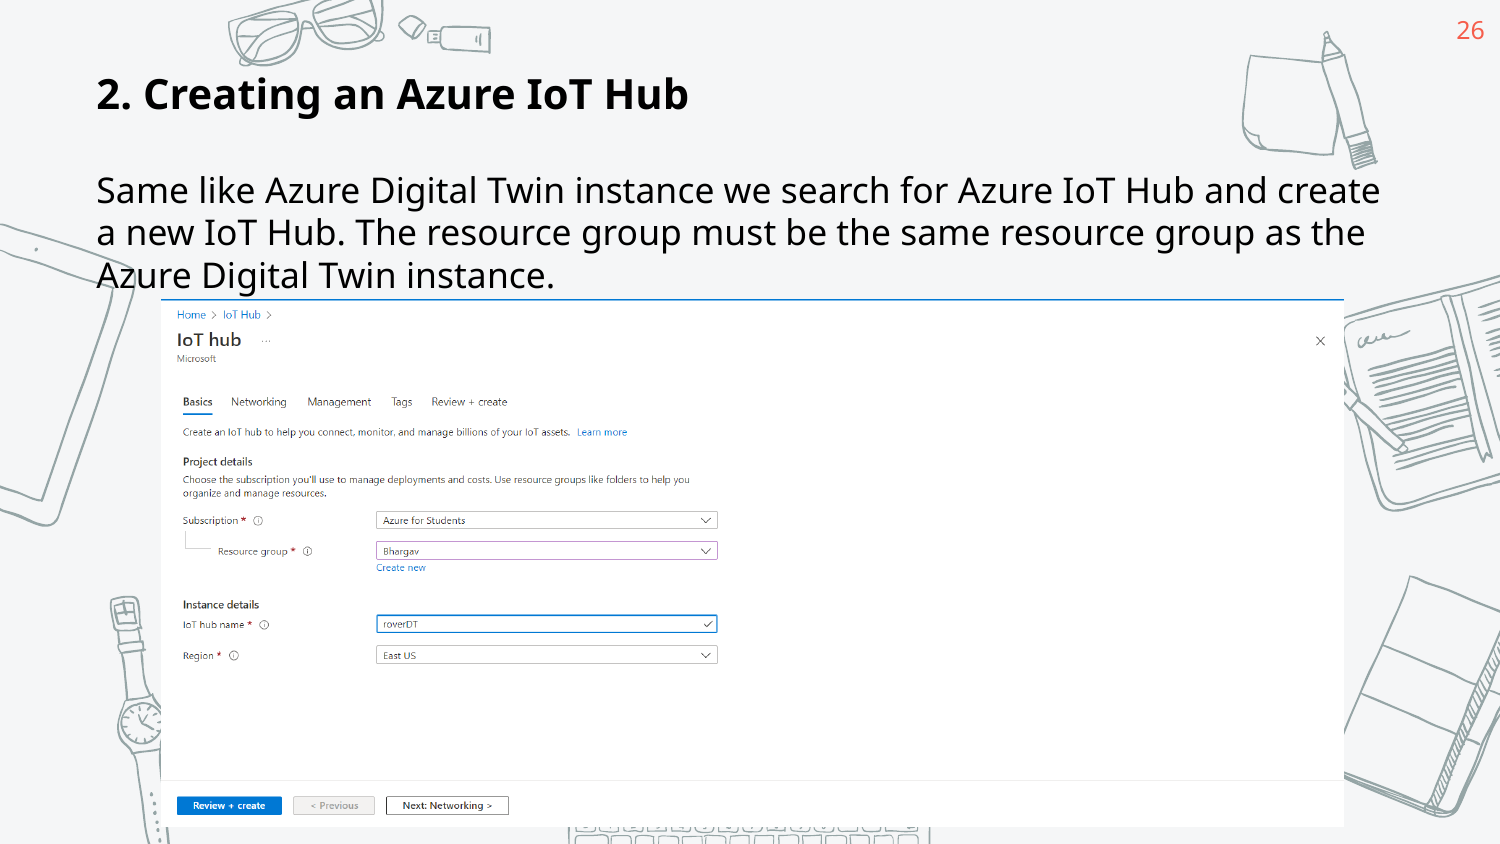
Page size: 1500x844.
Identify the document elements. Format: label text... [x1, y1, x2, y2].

picture [161, 299, 1345, 828]
text_box 2. Creating an Azure IoT Hub Same like Azure Digital Twin instance we search for Azure IoT Hub and create a new IoT Hub. The resource group must be the same resource group as the Azure Digital Twin instance. [81, 52, 1425, 396]
slide_number ‹#› [1435, 0, 1500, 53]
